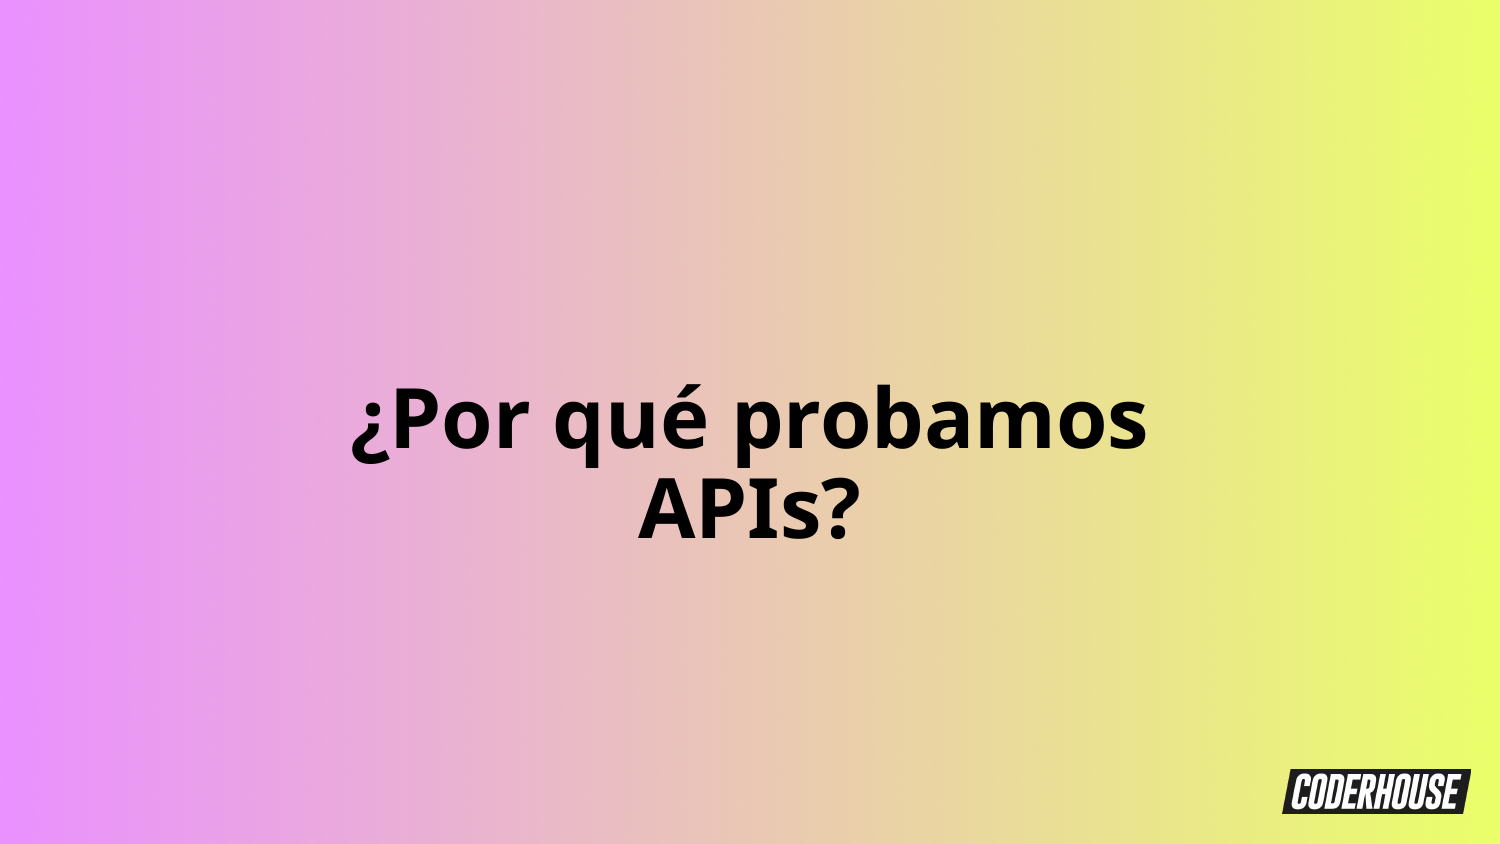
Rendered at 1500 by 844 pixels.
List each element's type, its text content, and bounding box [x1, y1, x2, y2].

picture [0, 0, 1500, 844]
text_box ¿Por qué probamos APIs? [239, 361, 1261, 572]
